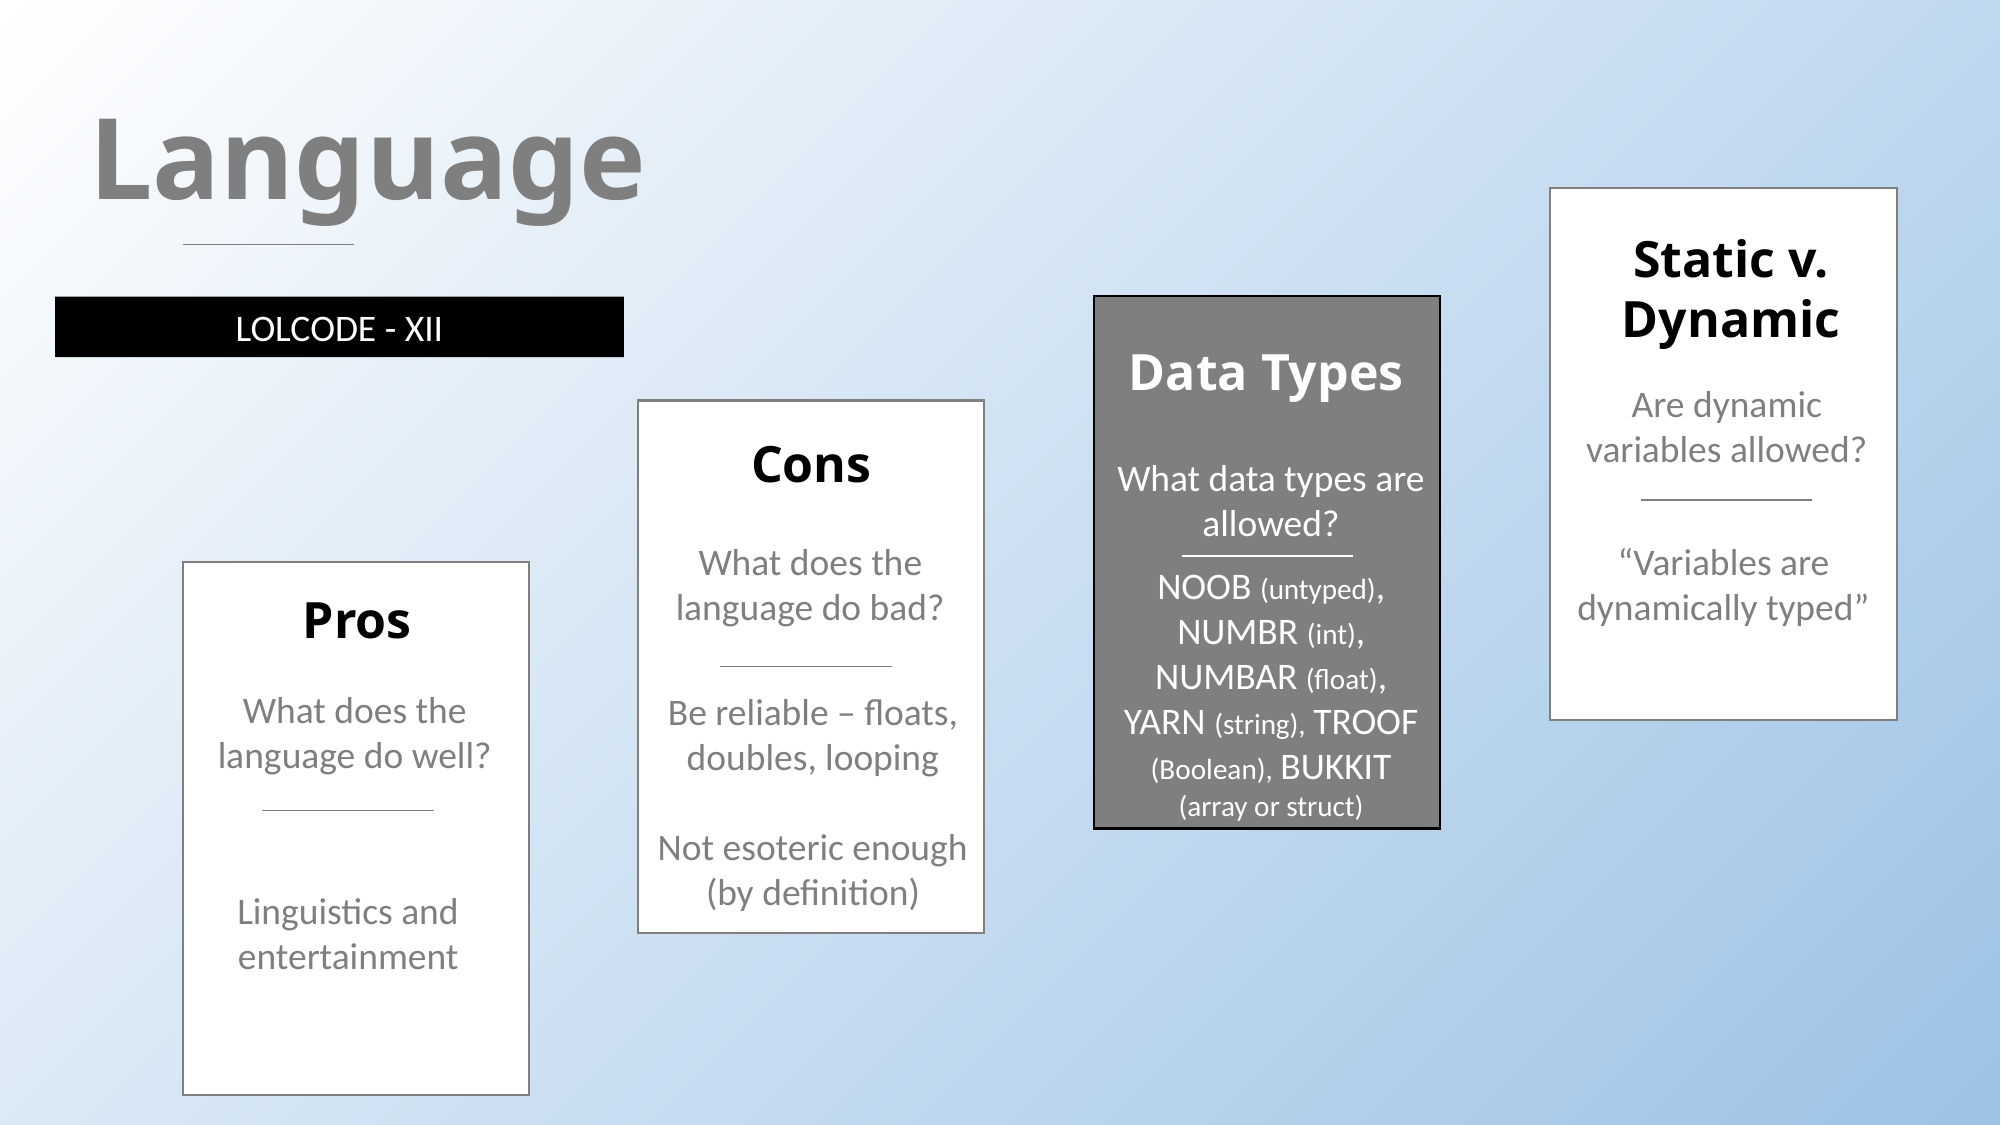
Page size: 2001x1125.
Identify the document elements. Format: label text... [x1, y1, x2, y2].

text_box [183, 562, 530, 1095]
text_box Are dynamic variables allowed? [1553, 372, 1900, 479]
text_box NOOB (untyped), NUMBR (int), NUMBAR (float), YARN (string), TROOF (Boolean), BUKKIT (array or struct) [1097, 554, 1445, 833]
text_box [637, 637, 985, 933]
text_box Be reliable – floats, doubles, looping Not esoteric enough (by definition) [639, 680, 987, 833]
text_box [637, 501, 985, 530]
text_box Data Types [1092, 333, 1440, 409]
text_box [1550, 637, 1897, 721]
text_box [1094, 296, 1441, 829]
text_box [637, 400, 985, 425]
text_box Cons [637, 425, 985, 501]
text_box [1550, 188, 1897, 530]
text_box Linguistics and entertainment [174, 879, 522, 940]
text_box Static v. Dynamic [1557, 219, 1905, 356]
text_box “Variables are dynamically typed” [1550, 530, 1897, 637]
text_box Language [74, 79, 692, 231]
text_box What does the language do bad? [636, 530, 985, 637]
text_box Pros [184, 580, 531, 657]
text_box What data types are allowed? [1097, 446, 1445, 552]
text_box What does the language do well? [181, 679, 529, 785]
text_box LOLCODE - XII [55, 296, 624, 358]
